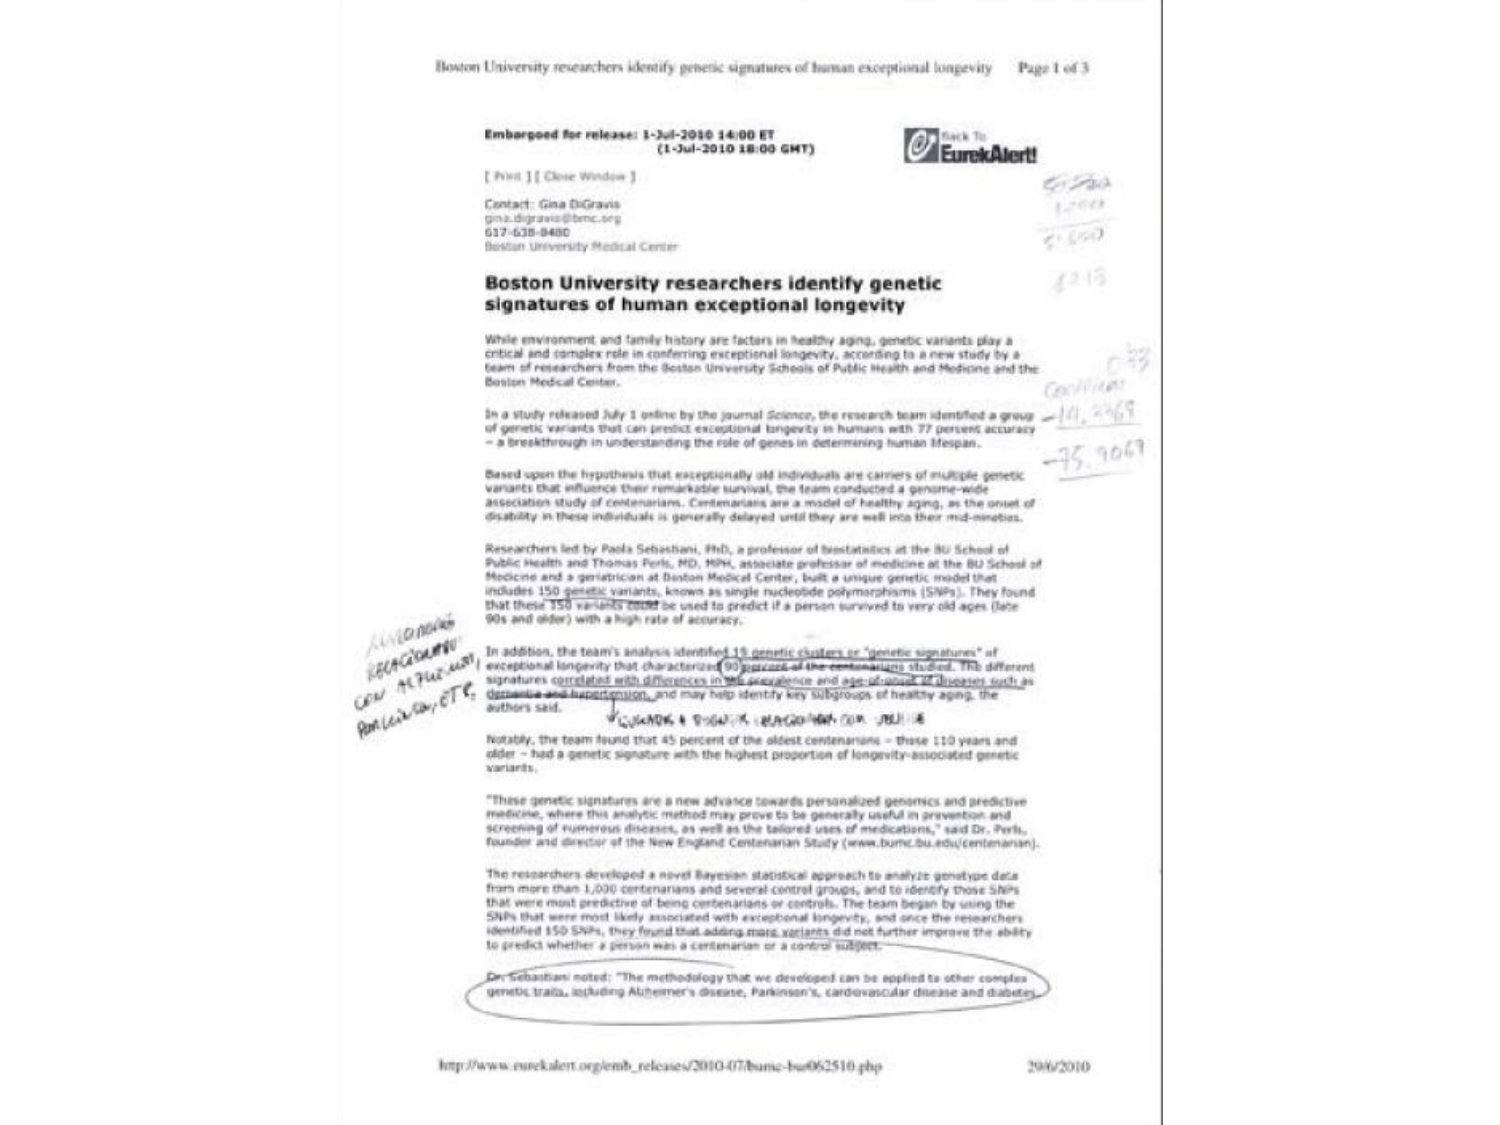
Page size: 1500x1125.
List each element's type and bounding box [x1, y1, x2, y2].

picture [337, 0, 1163, 1125]
